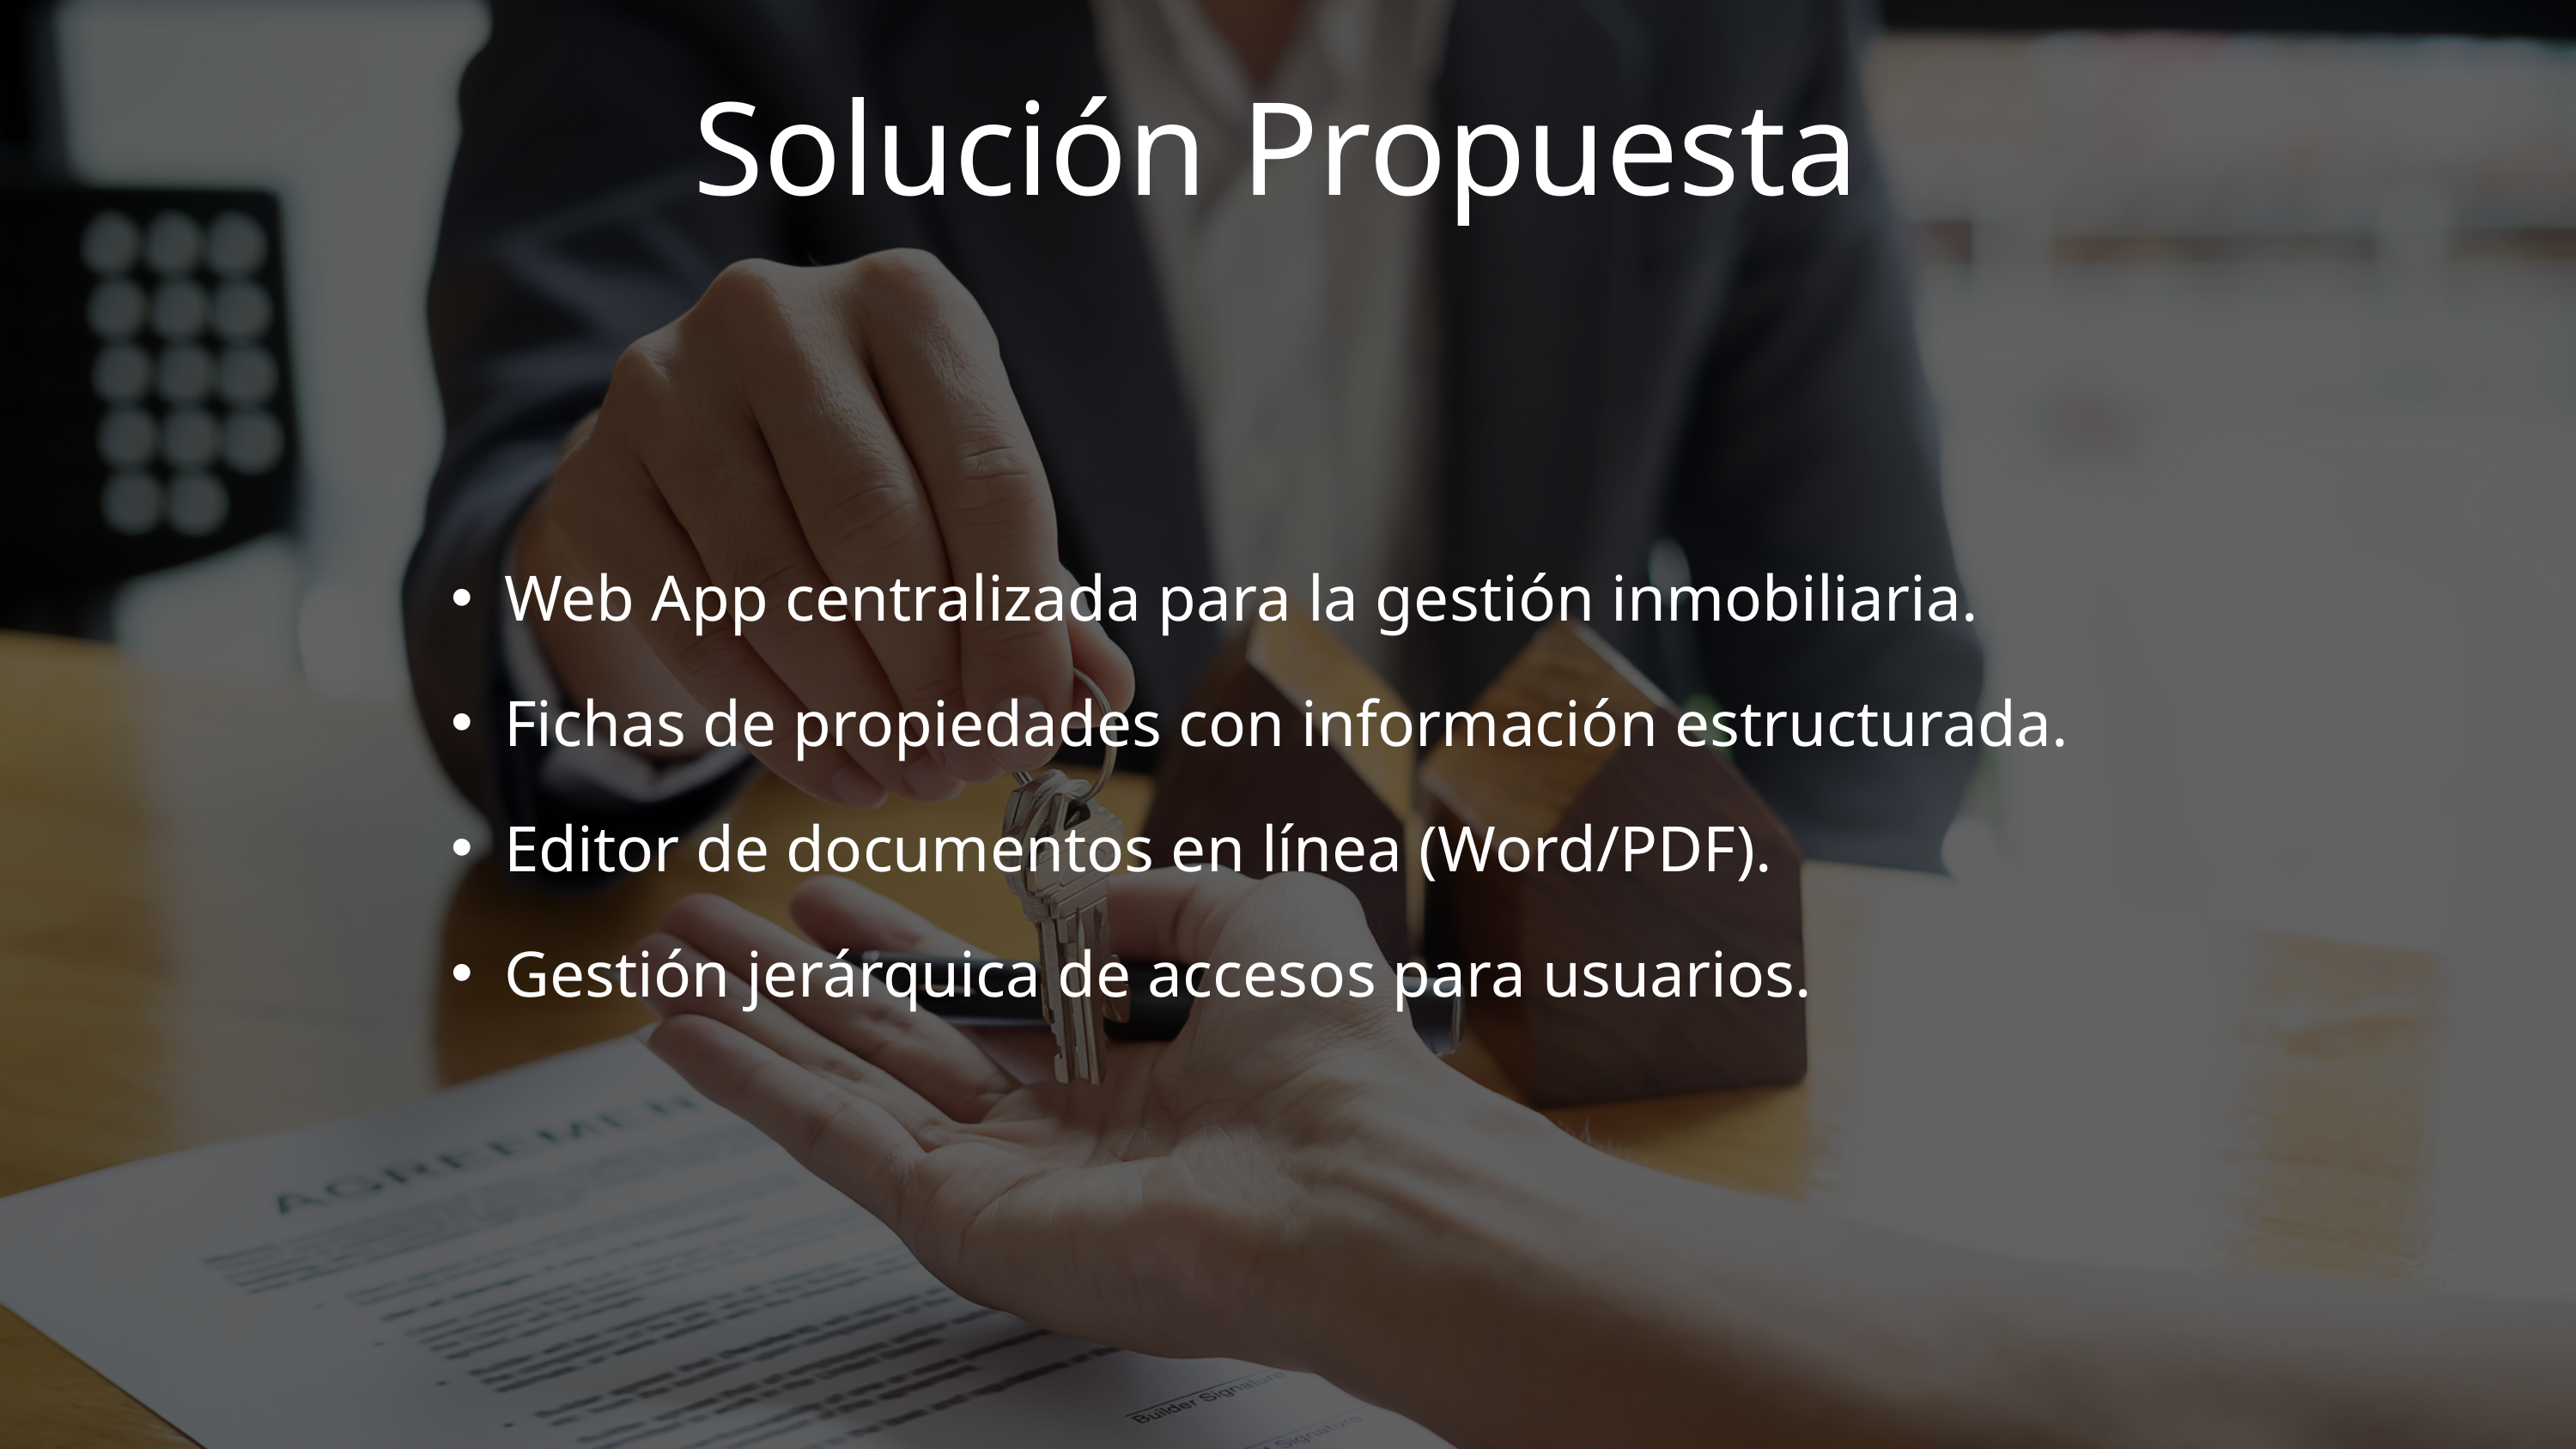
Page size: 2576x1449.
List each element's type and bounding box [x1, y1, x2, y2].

text_box [0, 0, 2576, 1449]
